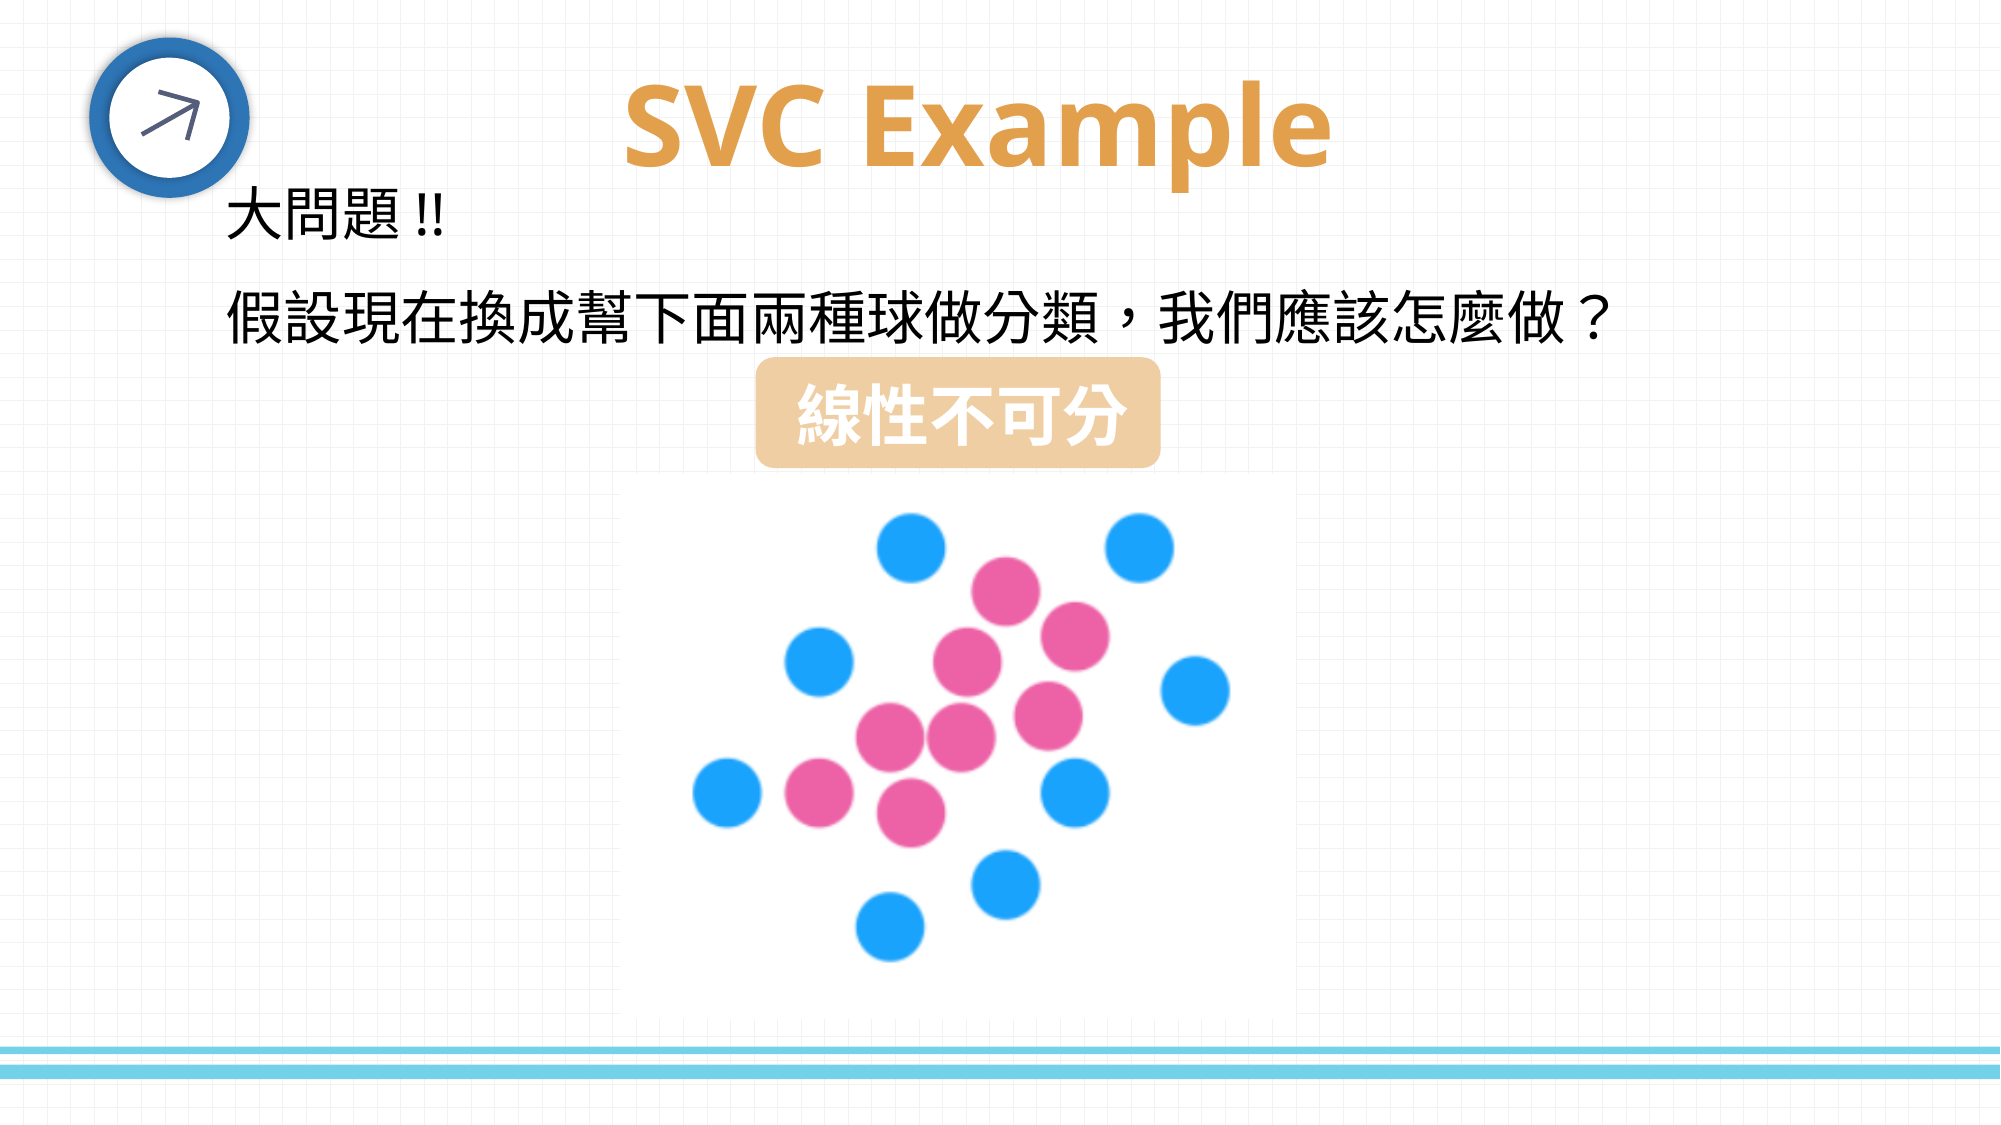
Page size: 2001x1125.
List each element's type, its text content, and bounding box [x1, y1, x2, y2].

text_box 大問題!! 假設現在換成幫下面兩種球做分類，我們應該怎麼做？ [211, 134, 1951, 360]
list SVC Example [250, 68, 1842, 134]
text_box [89, 37, 250, 198]
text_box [755, 357, 1165, 468]
picture [620, 474, 1296, 1019]
